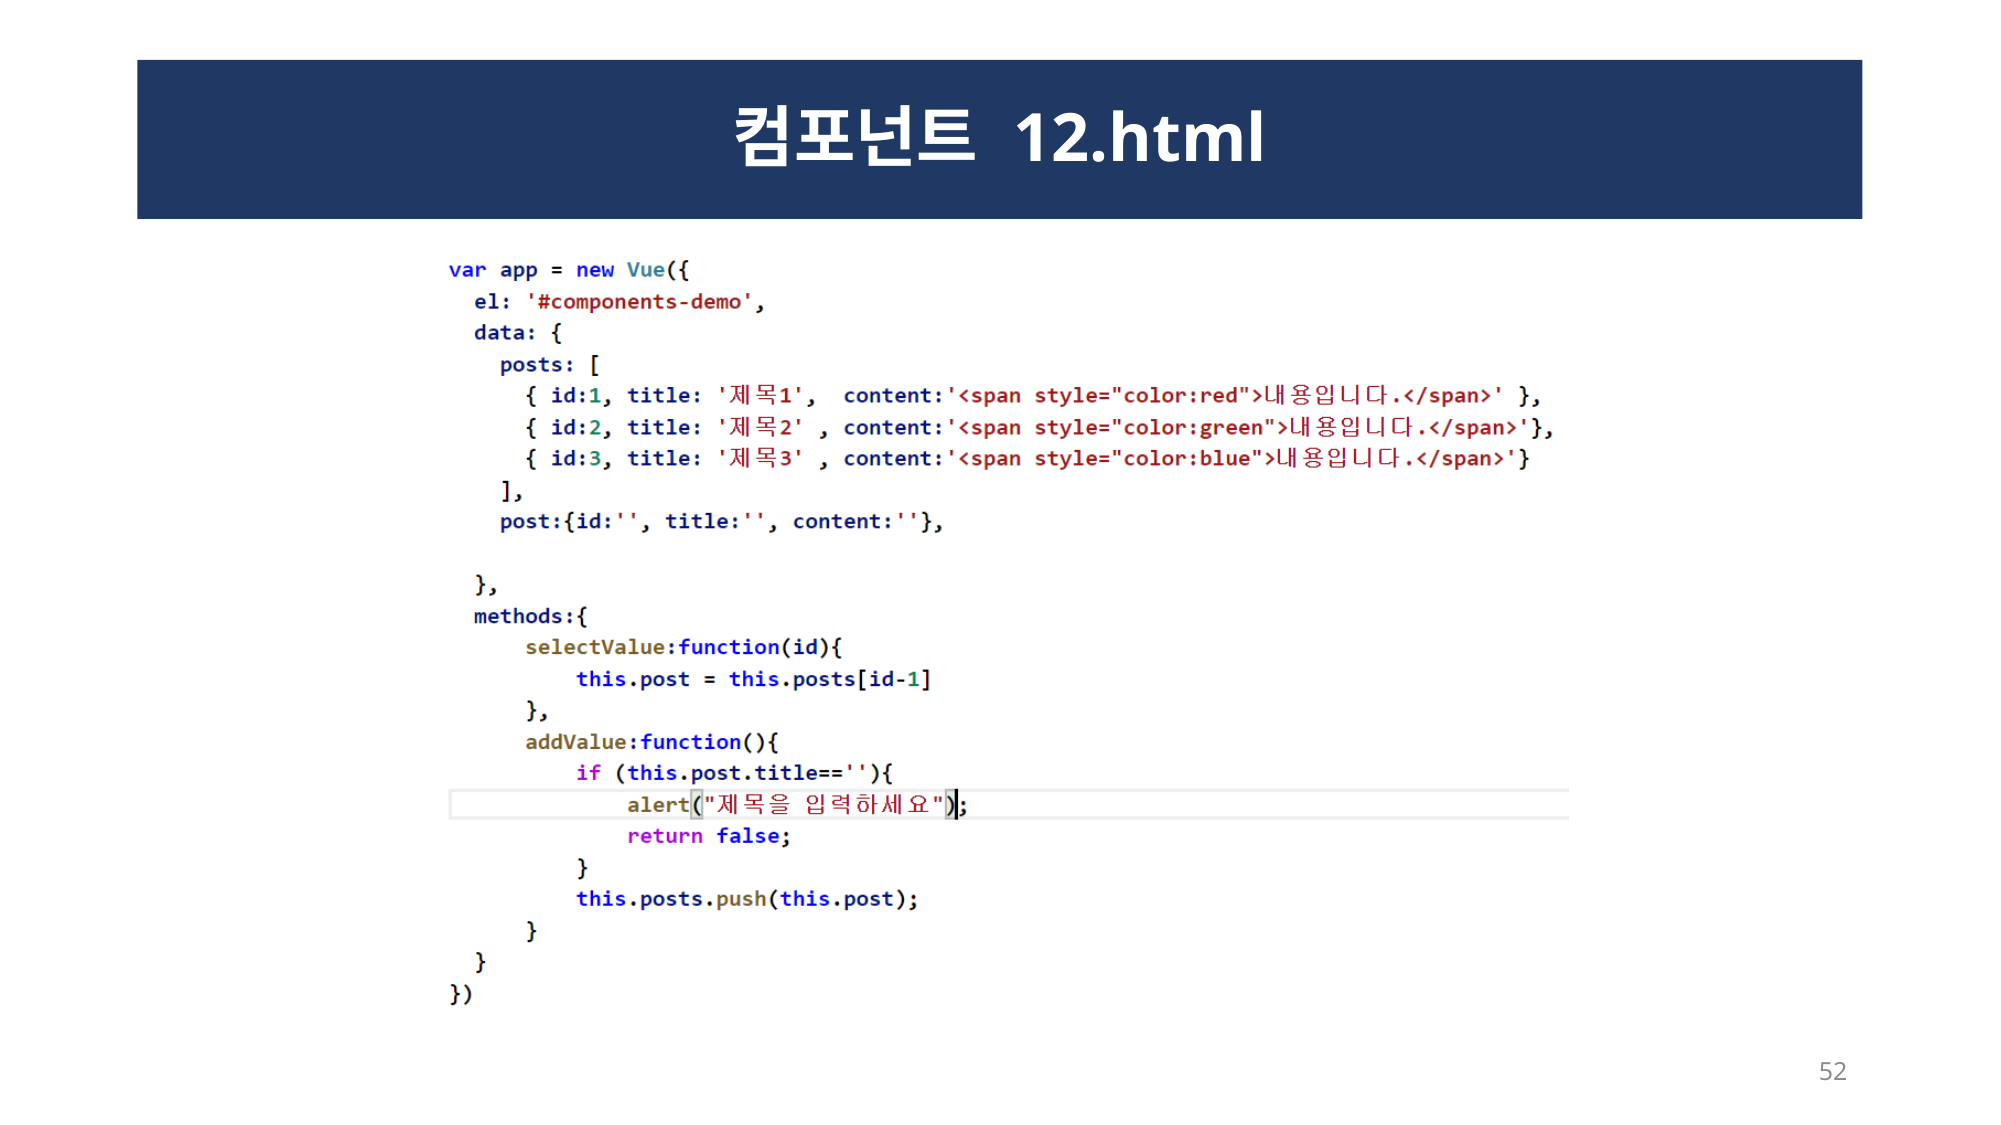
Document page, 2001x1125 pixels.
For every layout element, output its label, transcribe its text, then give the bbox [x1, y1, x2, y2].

title 컴포넌트 12.html [137, 59, 1863, 219]
slide_number 52 [1412, 1042, 1863, 1103]
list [431, 248, 1569, 1014]
